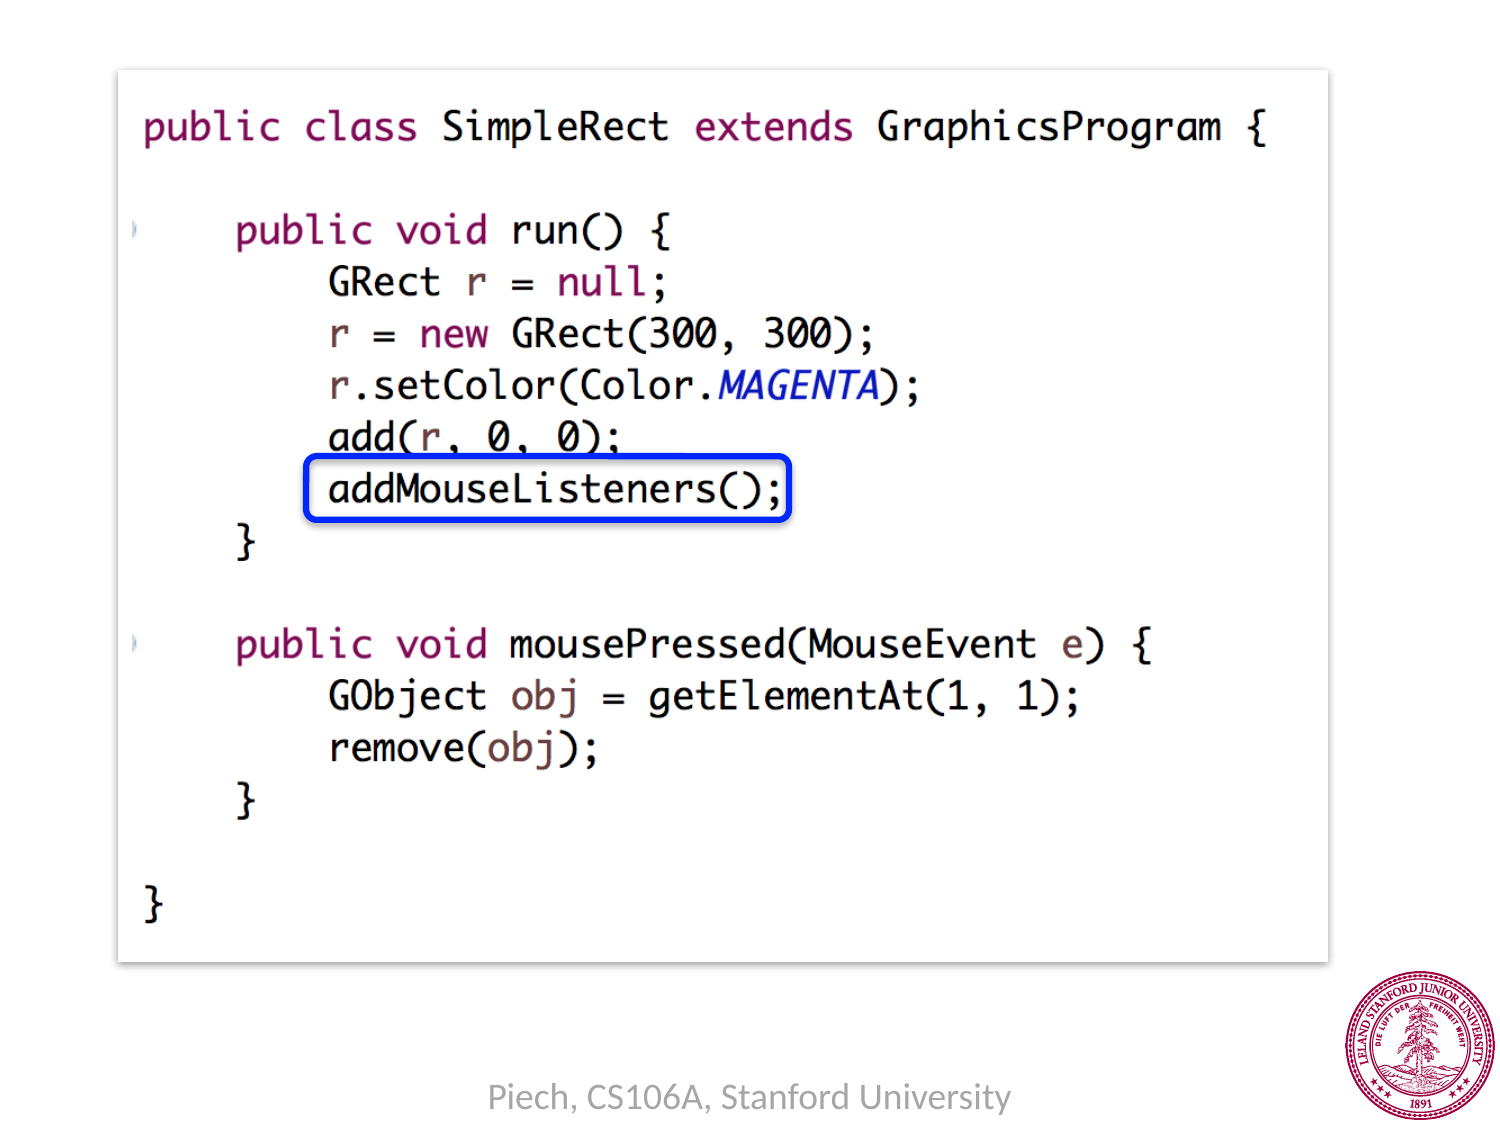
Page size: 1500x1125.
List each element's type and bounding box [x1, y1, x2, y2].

picture [132, 83, 1314, 949]
picture [1345, 971, 1495, 1120]
